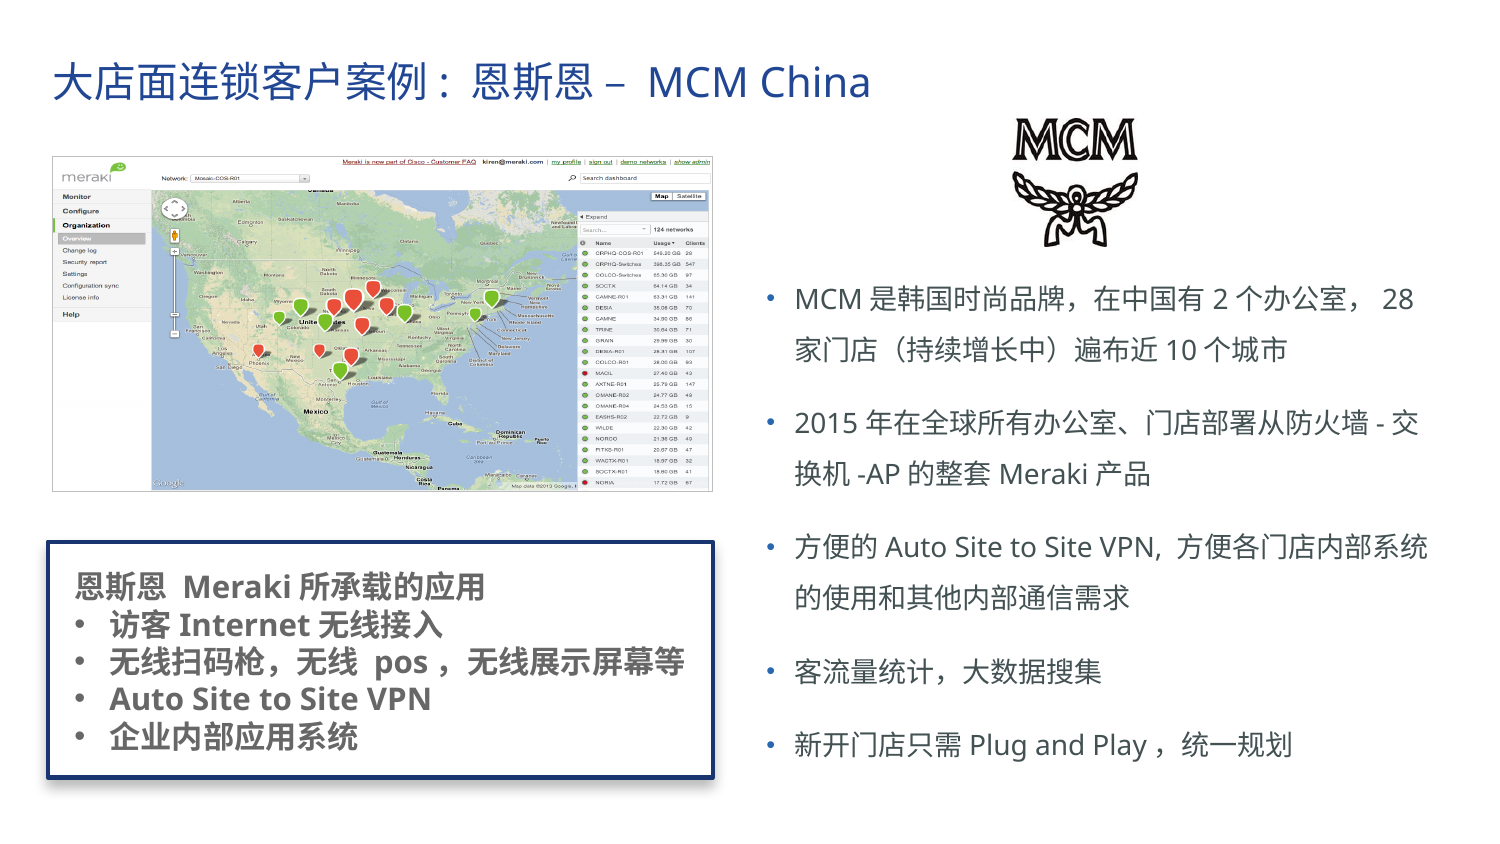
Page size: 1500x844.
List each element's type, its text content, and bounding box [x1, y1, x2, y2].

text_box [46, 540, 715, 780]
text_box 恩斯恩 Meraki所承载的应用 访客Internet无线接入 无线扫码枪，无线 pos，无线展示屏幕等 Auto Site to Site VPN 企业内部应用系统 [63, 561, 1416, 798]
picture [1012, 118, 1138, 248]
picture [52, 155, 713, 492]
list MCM是韩国时尚品牌，在中国有2个办公室，28家门店（持续增长中）遍布近10个城市 2015年在全球所有办公室、门店部署从防火墙-交换机-AP的整套Meraki产品 方便的Auto Site to Site VPN, 方便各门店内部系统的使用和其他内部通信需求 客流量统计，大数据搜集 新开门店只需Plug and Play，统一规划 [751, 257, 1445, 772]
title 大店面连锁客户案例: 恩斯恩 – MCM China [37, 35, 1446, 135]
